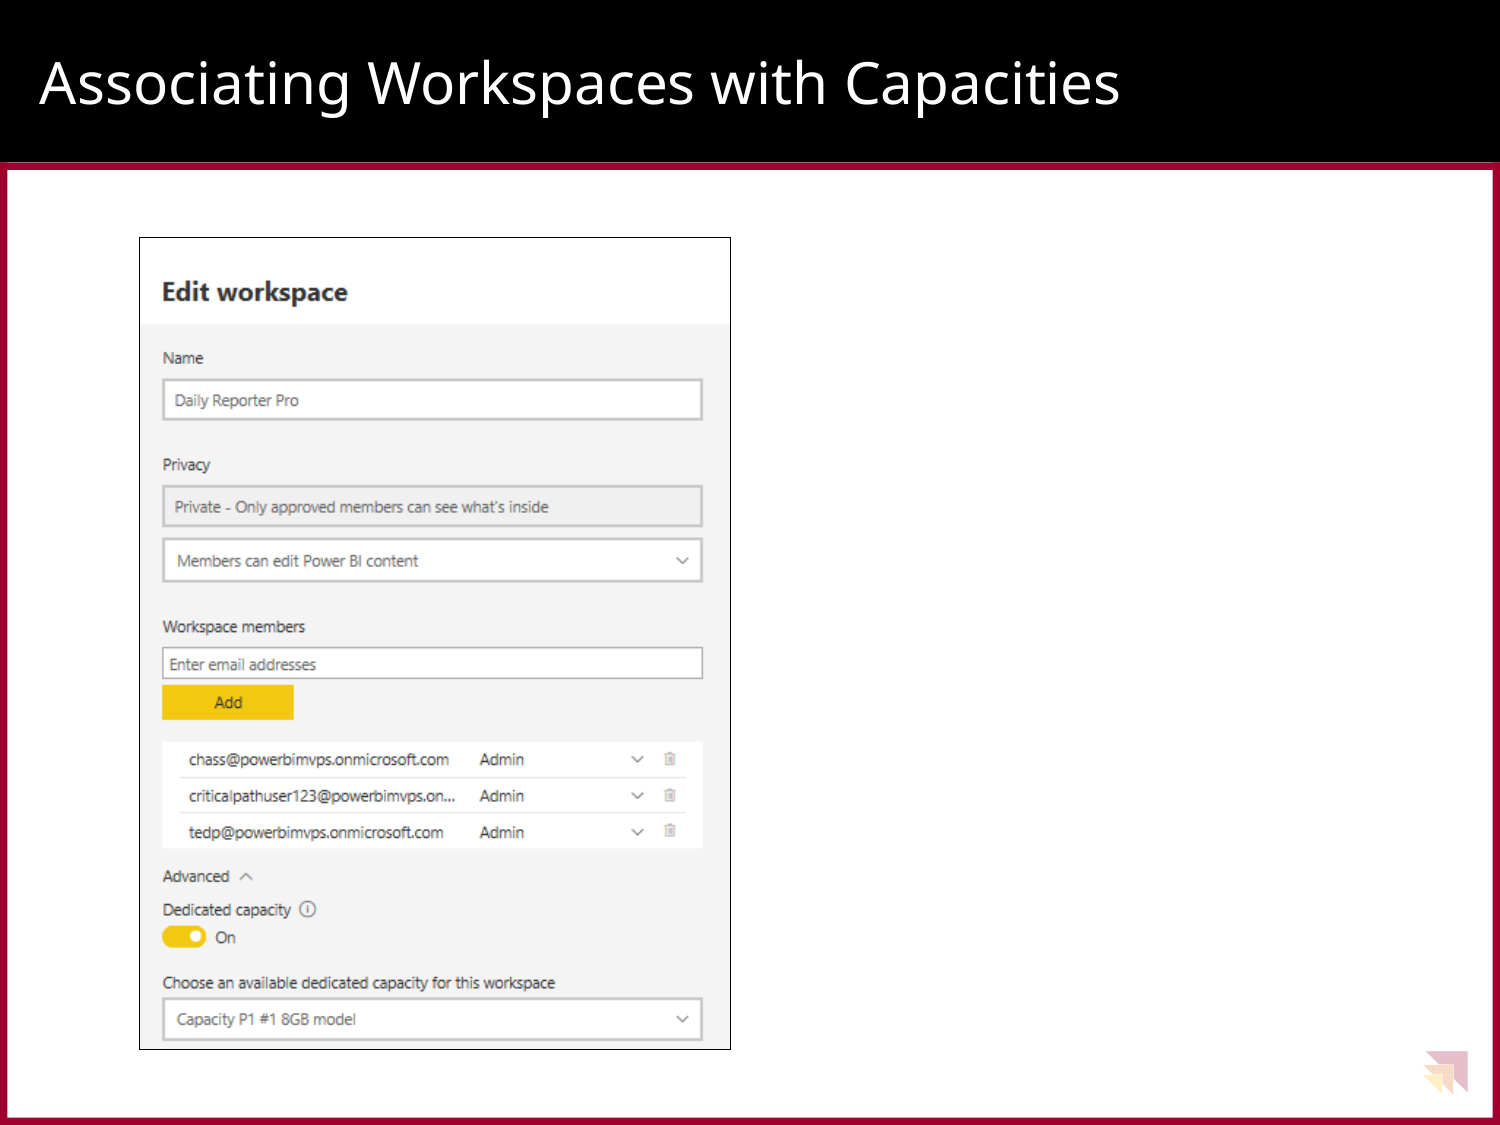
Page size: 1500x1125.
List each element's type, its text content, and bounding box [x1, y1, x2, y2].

picture [139, 237, 731, 1051]
title Associating Workspaces with Capacities [24, 12, 1438, 150]
